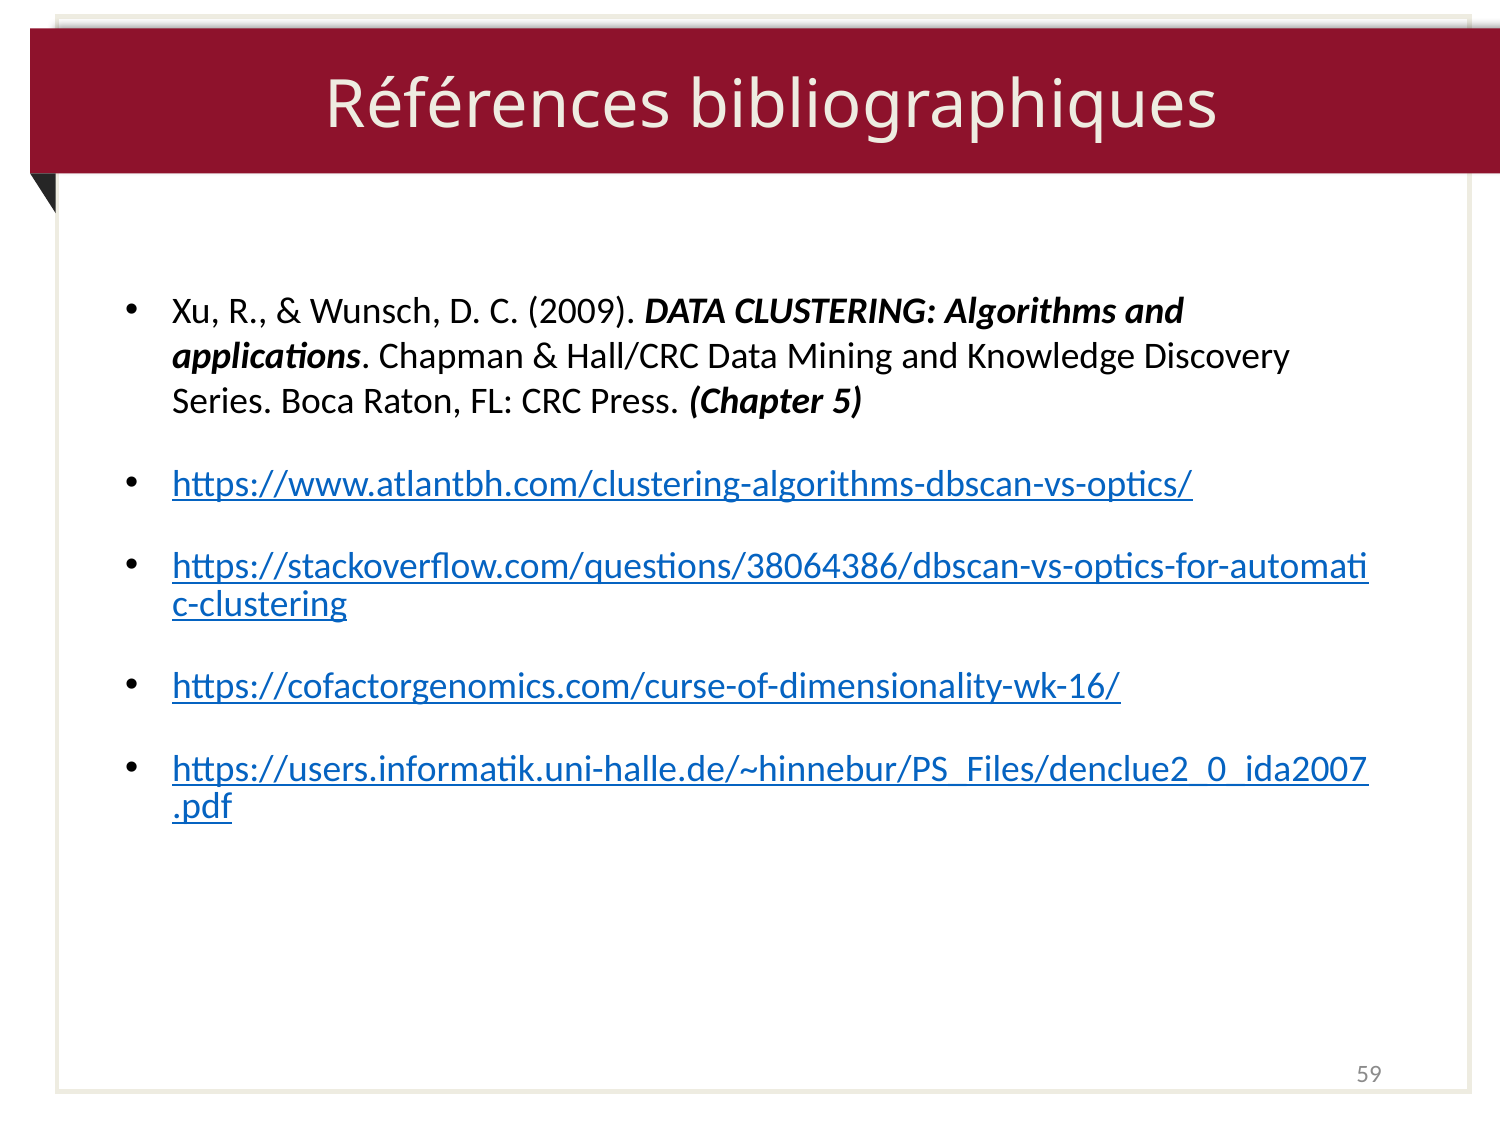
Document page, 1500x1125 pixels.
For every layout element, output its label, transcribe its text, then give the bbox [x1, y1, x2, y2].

text_box [56, 15, 1471, 20]
slide_number 59 [1059, 1042, 1397, 1103]
text_box [56, 175, 1471, 1092]
text_box Références bibliographiques [29, 27, 1500, 174]
text_box [28, 172, 57, 217]
text_box Xu, R., & Wunsch, D. C. (2009). DATA CLUSTERING: Algorithms and applications. Chapman & Hall/CRC Data Mining and Knowledge Discovery Series. Boca Raton, FL: CRC Press. (Chapter 5) https://www.atlantbh.com/clustering-algorithms-dbscan-vs-optics/ https://stackoverflow.com/questions/38064386/dbscan-vs-optics-for-automatic-clustering https://cofactorgenomics.com/curse-of-dimensionality-wk-16/ https://users.informatik.uni-halle.de/~hinnebur/PS_Files/denclue2_0_ida2007.pdf [110, 278, 1390, 759]
